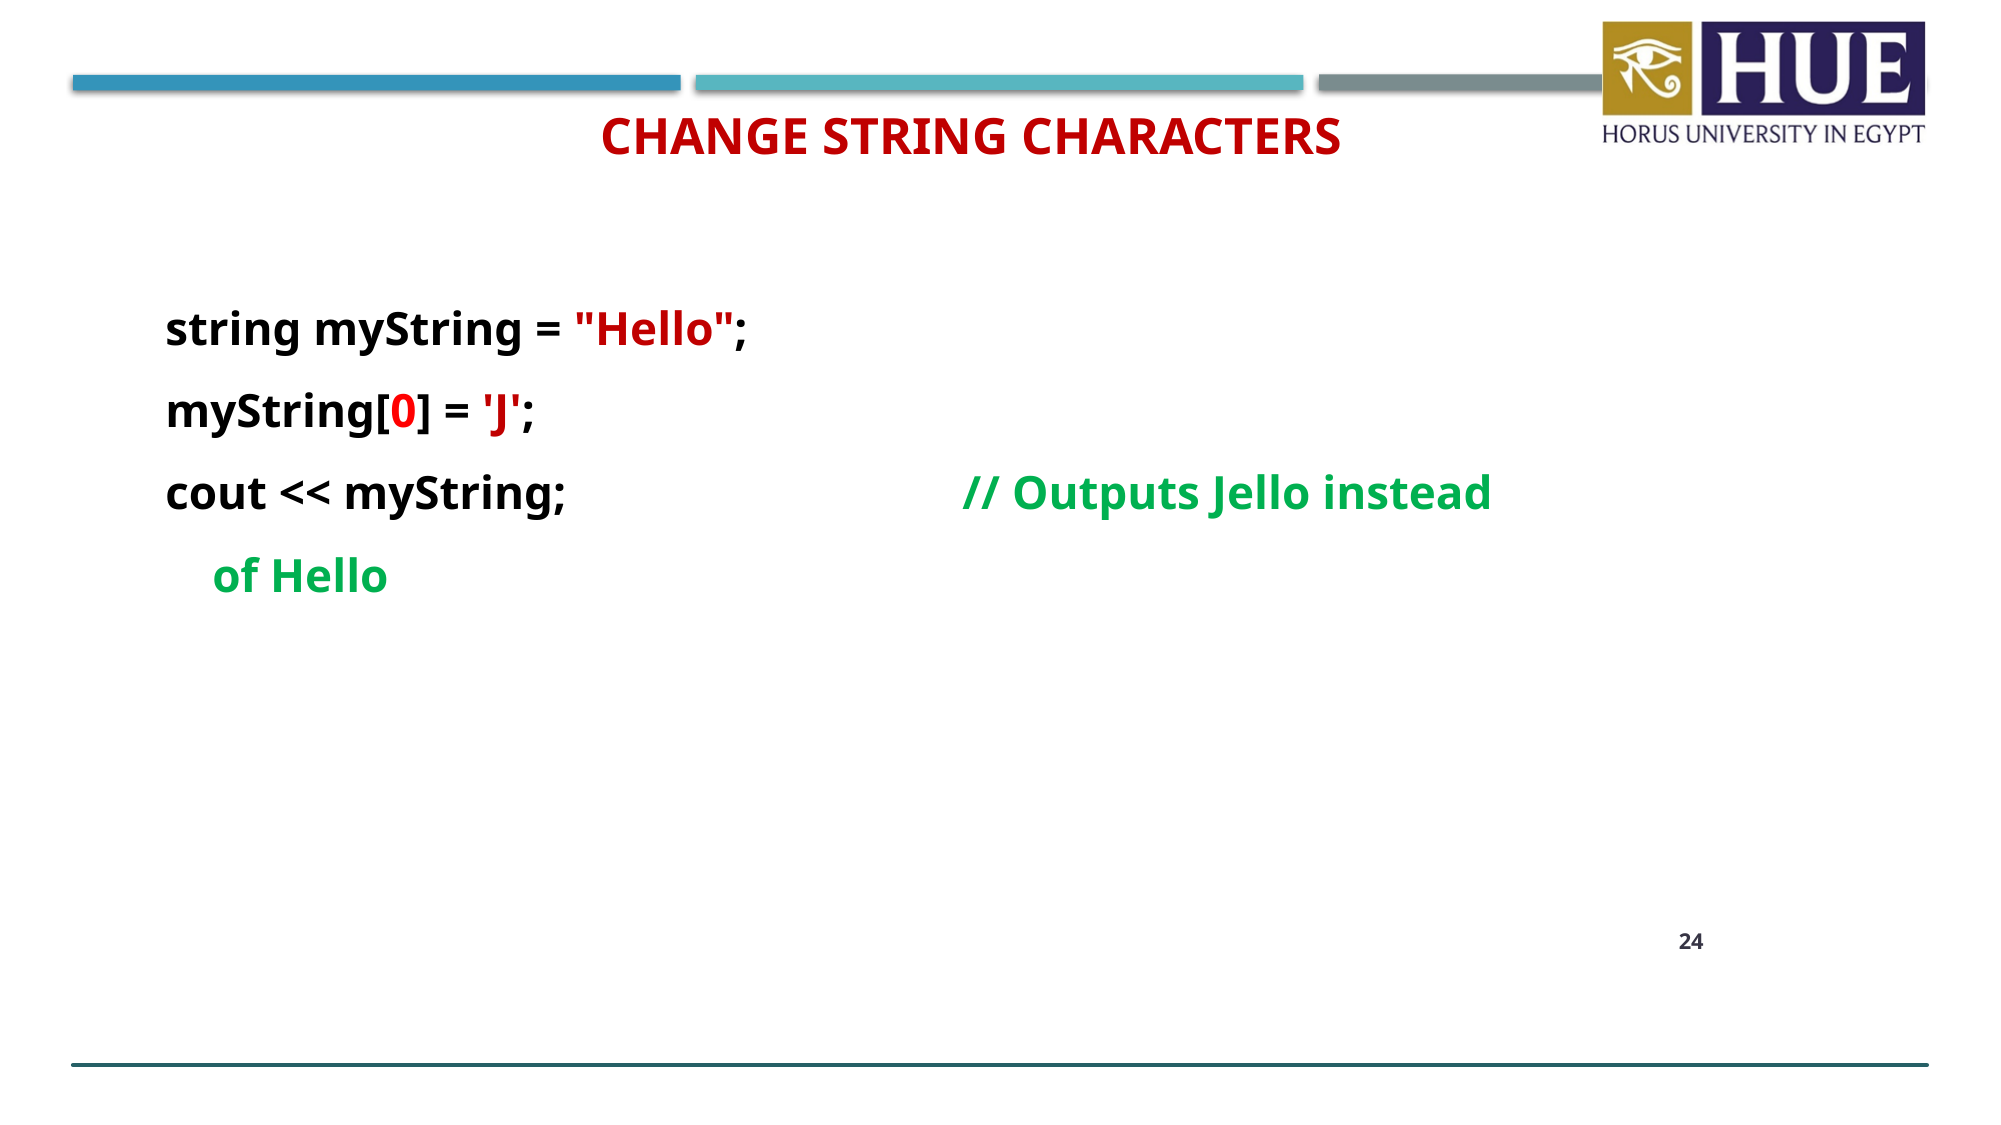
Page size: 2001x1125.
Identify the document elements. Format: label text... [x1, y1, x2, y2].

text_box Change String Characters [585, 101, 1655, 180]
picture [1602, 21, 1927, 146]
slide_number 24 [1628, 919, 1719, 985]
text_box string myString = "Hello"; myString[0] = 'J'; cout << myString; // Outputs Jello instead of Hello [75, 264, 1510, 774]
